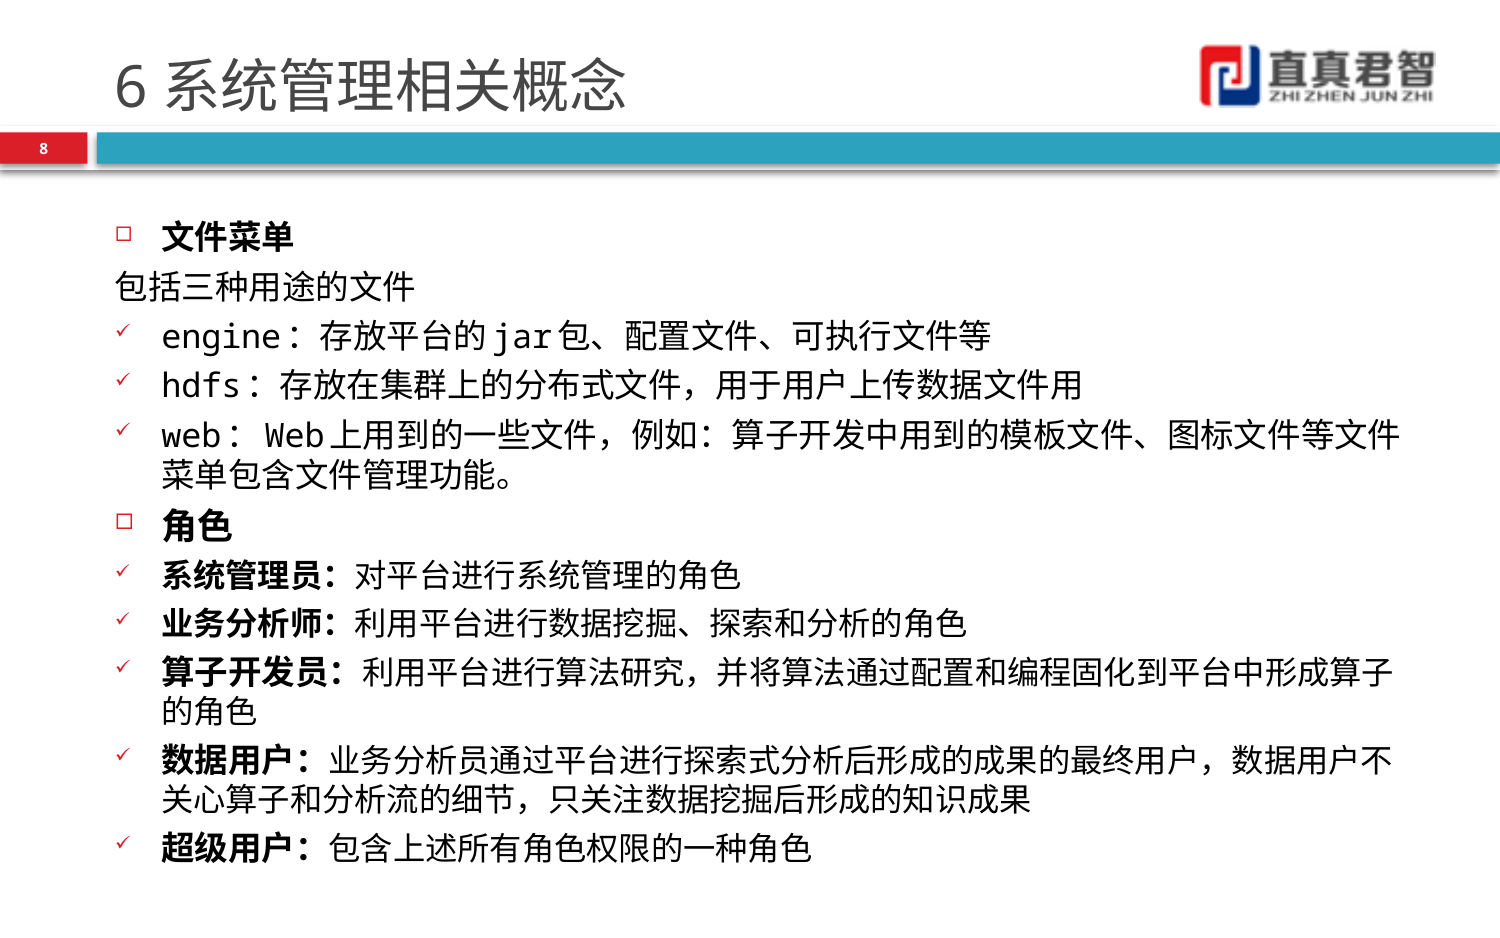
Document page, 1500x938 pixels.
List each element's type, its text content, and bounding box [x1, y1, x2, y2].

list 文件菜单 包括三种用途的文件 engine：存放平台的jar包、配置文件、可执行文件等 hdfs：存放在集群上的分布式文件，用于用户上传数据文件用 web：Web上用到的一些文件，例如：算子开发中用到的模板文件、图标文件等文件菜单包含文件管理功能。 角色 系统管理员：对平台进行系统管理的角色 业务分析师：利用平台进行数据挖掘、探索和分析的角色 算子开发员：利用平台进行算法研究，并将算法通过配置和编程固化到平台中形成算子的角色 数据用户：业务分析员通过平台进行探索式分析后形成的成果的最终用户，数据用户不关心算子和分析流的细节，只关注数据挖掘后形成的知识成果 超级用户：包含上述所有角色权限的一种角色 [99, 208, 1438, 880]
title 6系统管理相关概念 [99, 21, 1438, 127]
slide_number 8 [0, 131, 88, 165]
